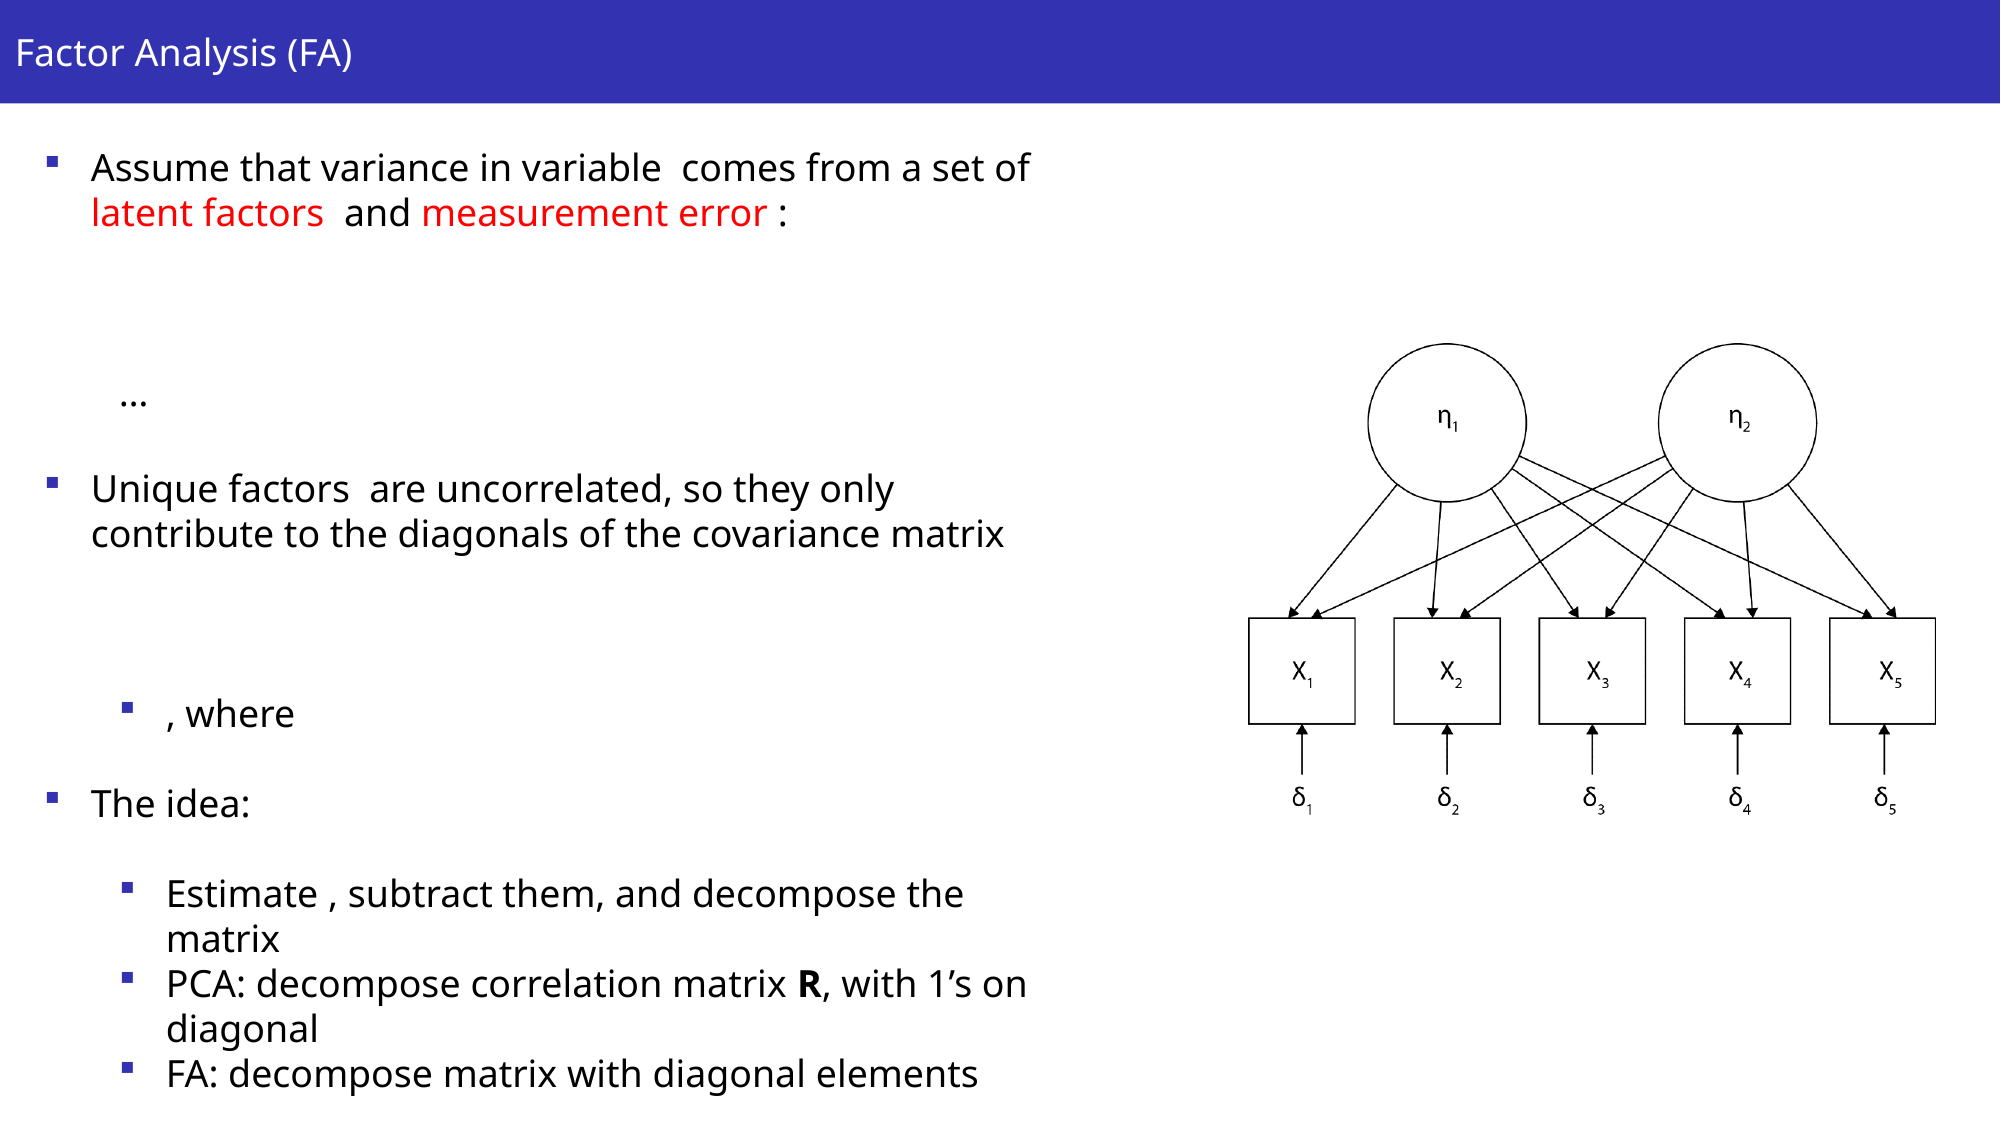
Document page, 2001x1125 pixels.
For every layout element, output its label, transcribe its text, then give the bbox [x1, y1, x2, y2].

text_box Factor Analysis (FA) [0, 0, 2000, 104]
picture [1248, 343, 1936, 821]
